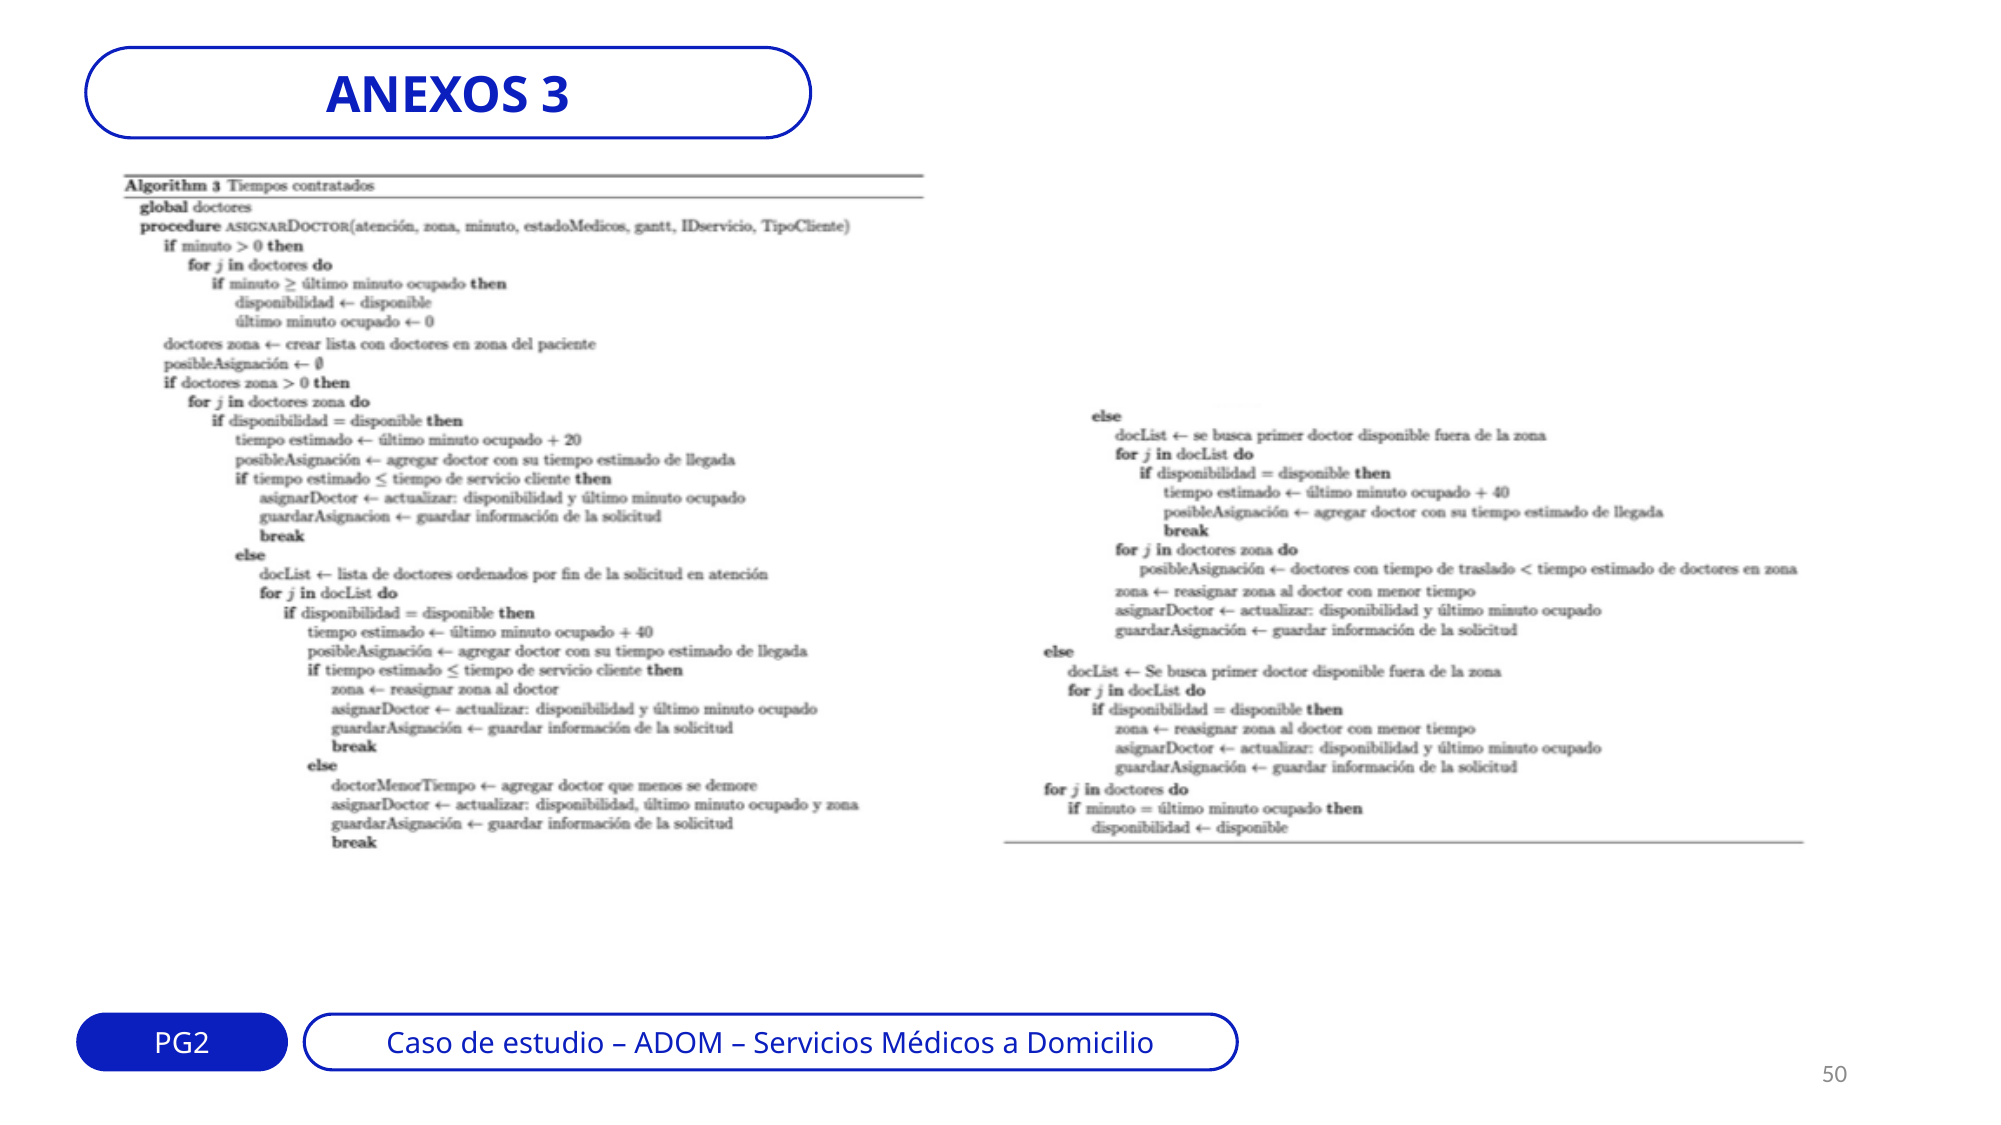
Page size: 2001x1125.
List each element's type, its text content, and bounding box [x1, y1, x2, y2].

slide_number 50 [1412, 1042, 1863, 1103]
text_box Caso de estudio – ADOM – Servicios Médicos a Domicilio [304, 1014, 1238, 1070]
text_box PG2 [77, 1014, 287, 1070]
picture [119, 171, 938, 851]
picture [999, 403, 1818, 851]
text_box ANEXOS 3 [85, 47, 811, 138]
